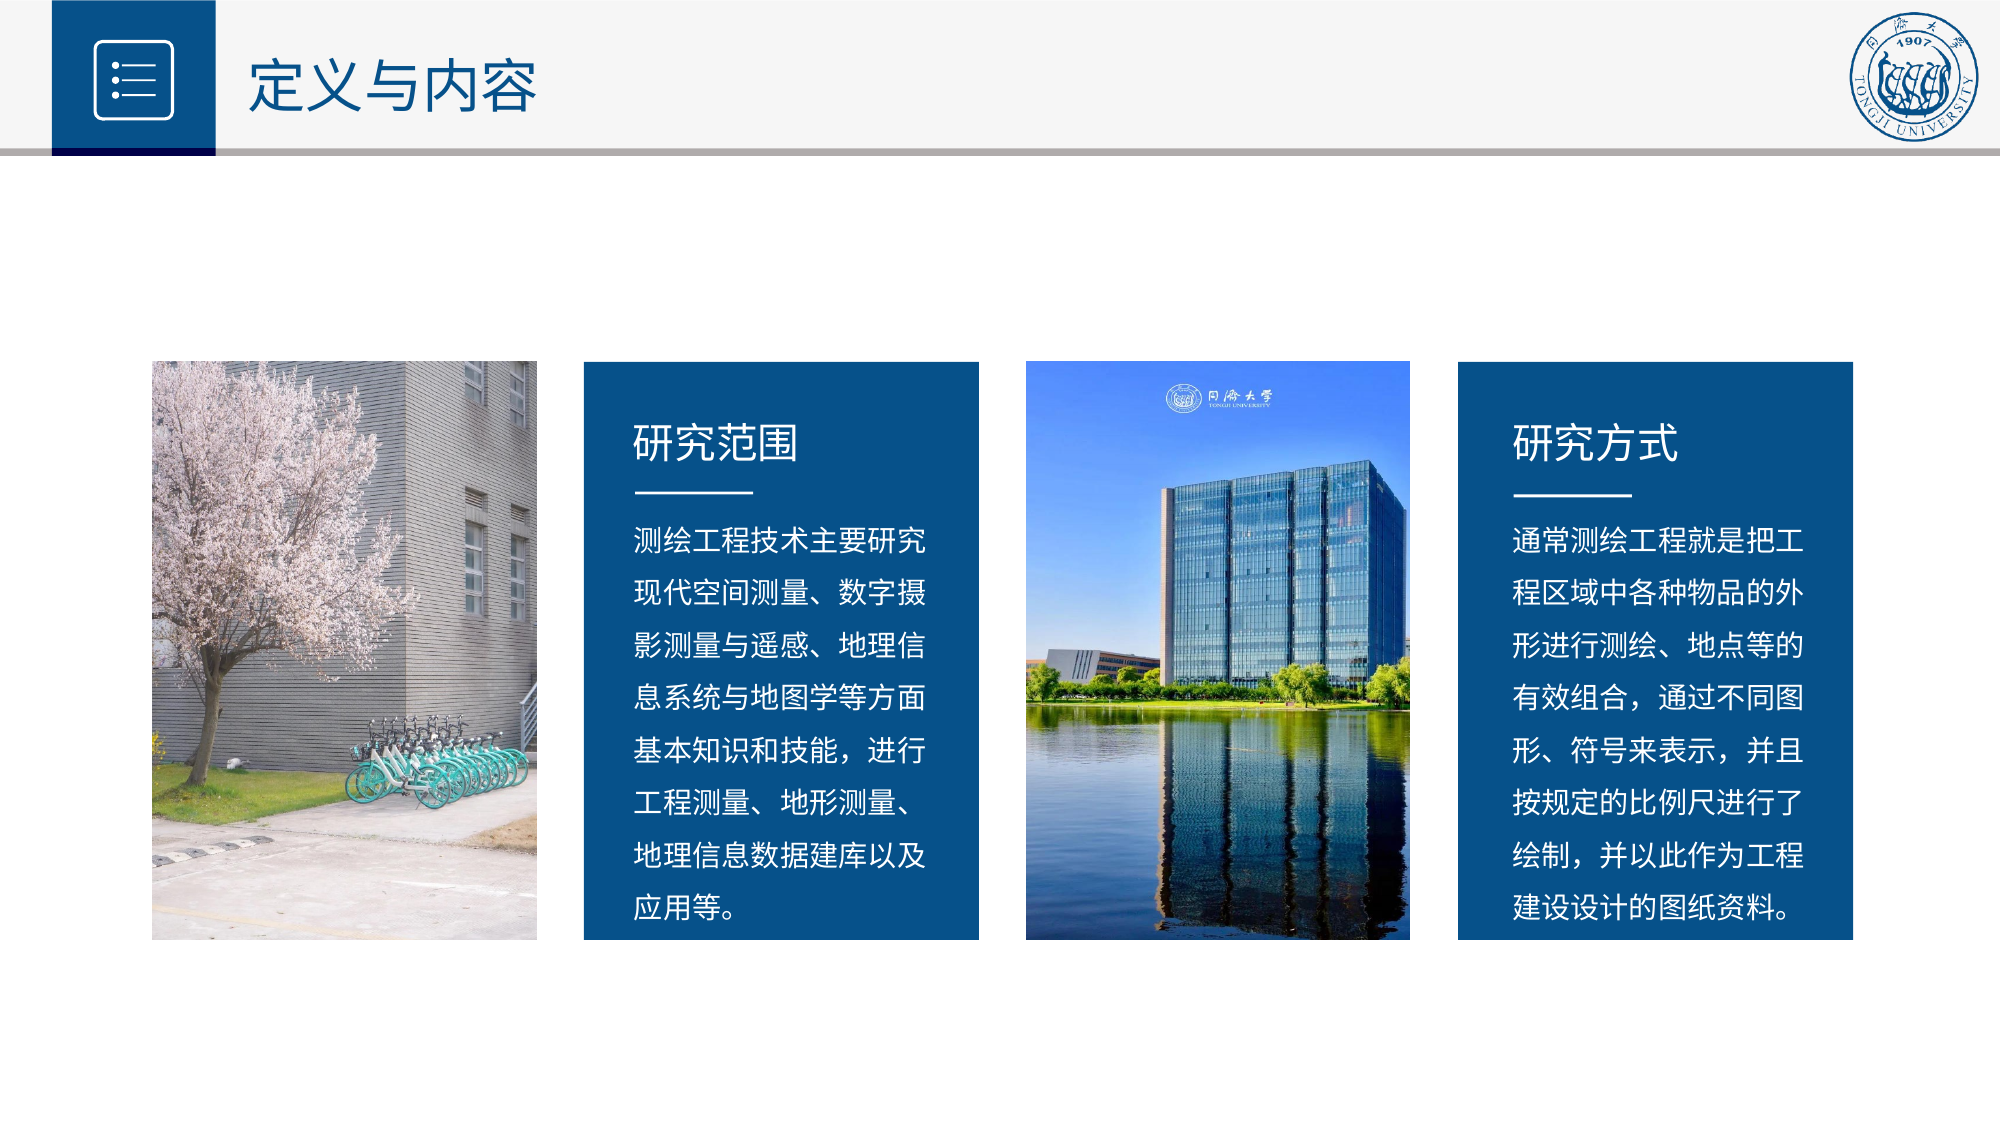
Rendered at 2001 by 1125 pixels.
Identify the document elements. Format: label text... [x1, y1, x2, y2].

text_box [51, 0, 216, 156]
picture [151, 361, 537, 941]
text_box 定义与内容 [232, 41, 554, 127]
text_box [216, 0, 2000, 147]
text_box [0, 147, 2000, 157]
text_box [0, 0, 51, 147]
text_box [583, 361, 979, 941]
picture [1849, 11, 1979, 142]
picture [1026, 361, 1410, 941]
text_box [1458, 361, 1854, 941]
